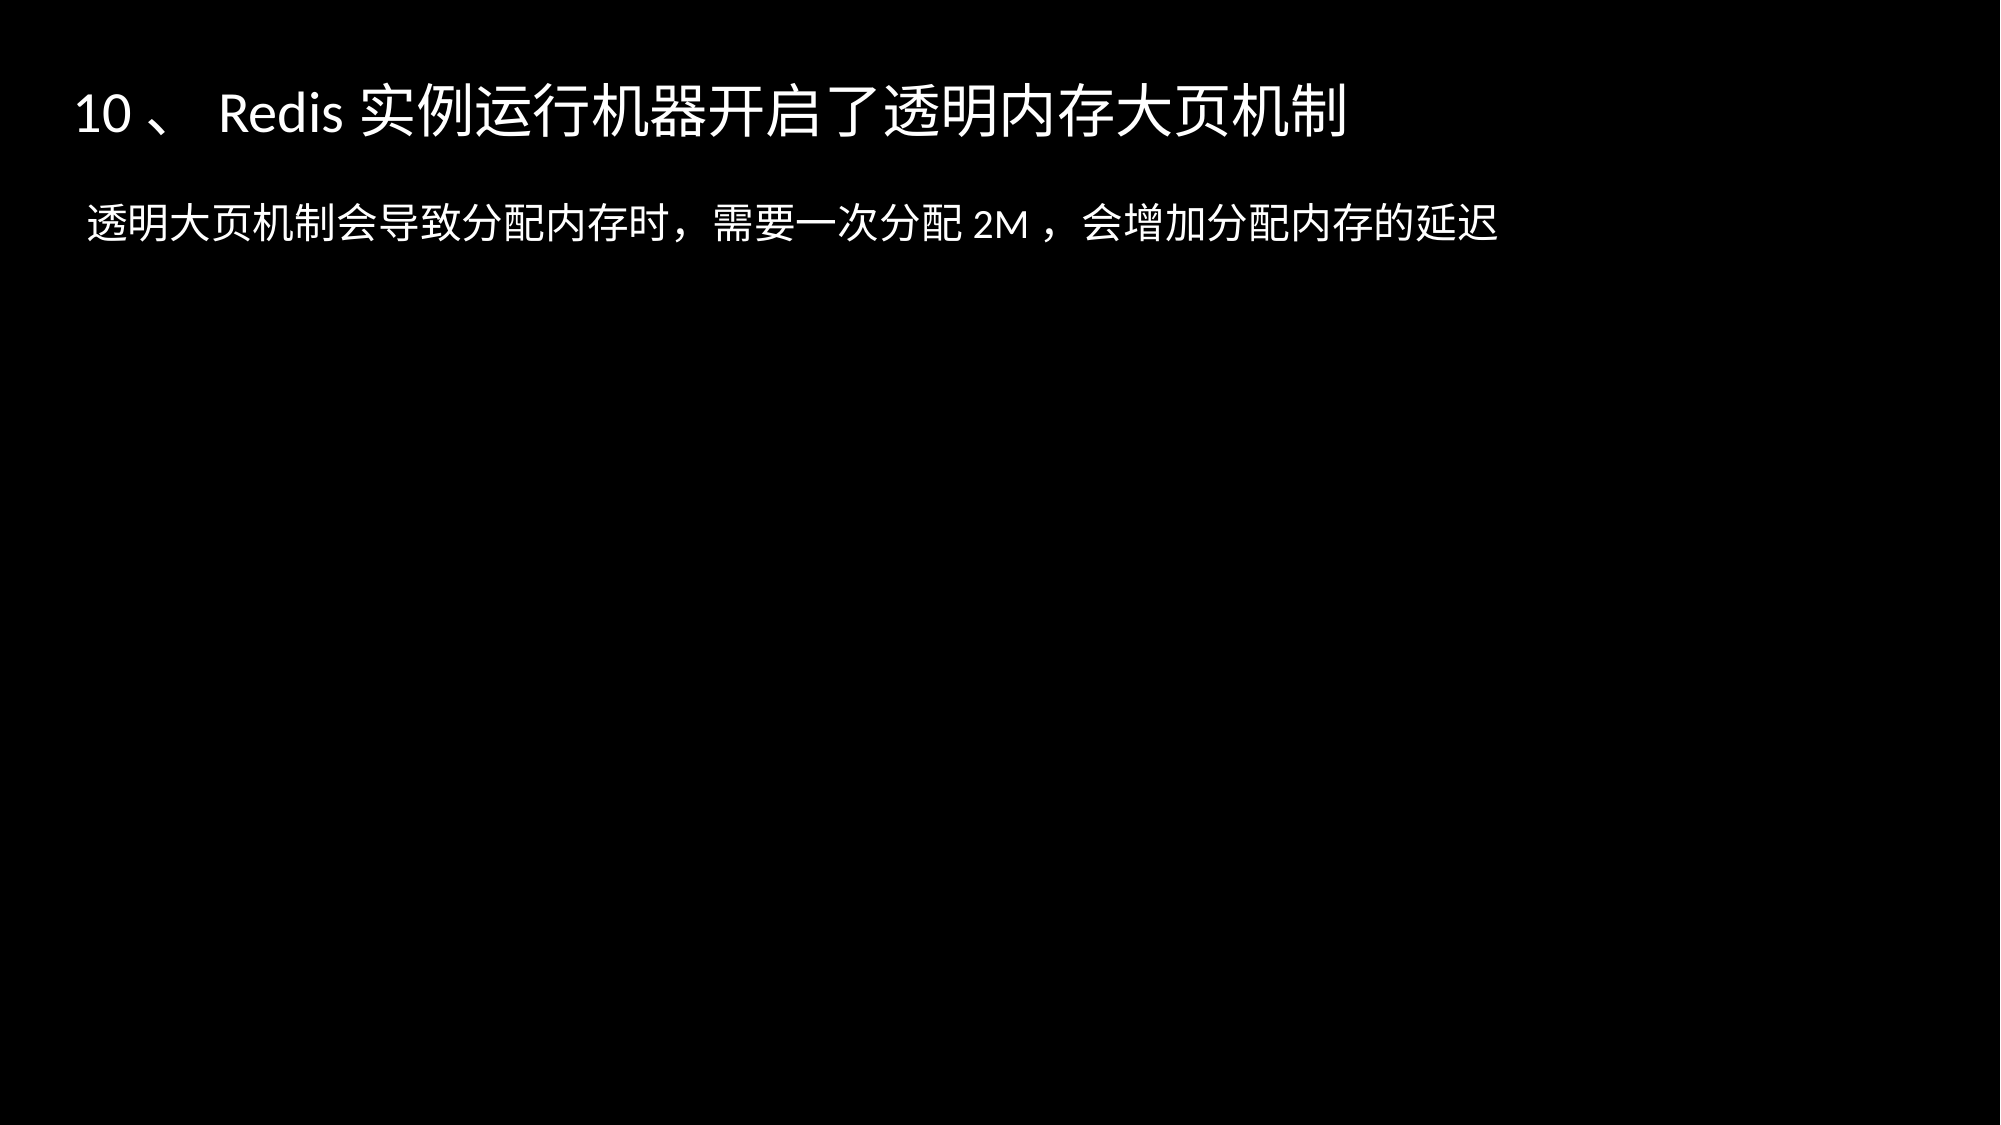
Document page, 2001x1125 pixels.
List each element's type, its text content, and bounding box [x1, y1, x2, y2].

text_box 透明大页机制会导致分配内存时，需要一次分配2M，会增加分配内存的延迟 [71, 189, 1642, 255]
text_box 10、Redis实例运行机器开启了透明内存大页机制 [58, 66, 1448, 152]
